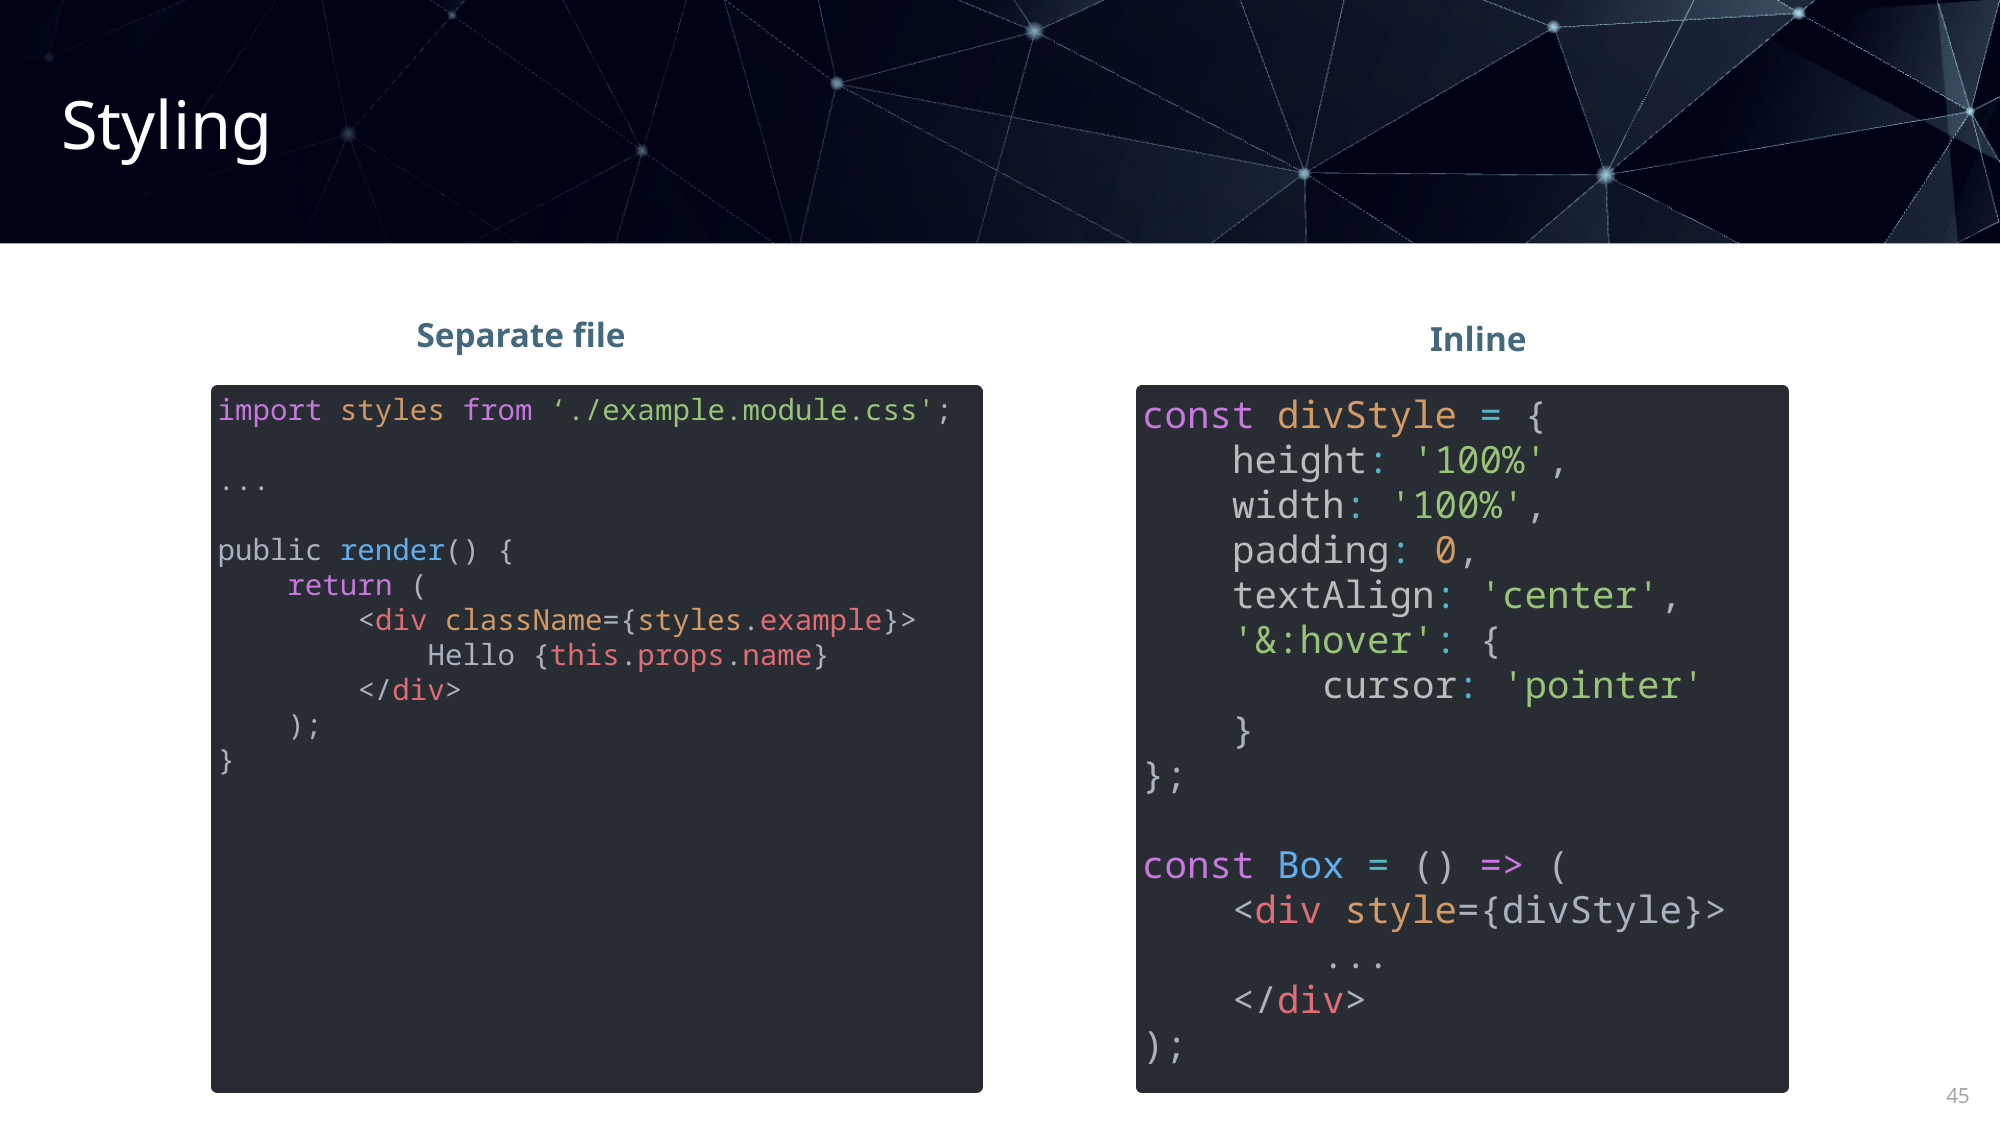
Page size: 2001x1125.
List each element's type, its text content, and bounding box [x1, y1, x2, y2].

text_box Separate file [432, 314, 611, 362]
list Styling [55, 76, 1945, 220]
picture [0, 0, 2000, 244]
text_box Inline [1389, 318, 1567, 366]
text_box import styles from ‘./example.module.css'; ... public render() { return ( <div className={styles.example}> Hello {this.props.name} </div> ); } [217, 391, 977, 1087]
text_box const divStyle = { height: '100%', width: '100%', padding: 0, textAlign: 'center', '&:hover': { cursor: 'pointer' } }; const Box = () => ( <div style={divStyle}> ... </div> ); [1142, 391, 1783, 1087]
